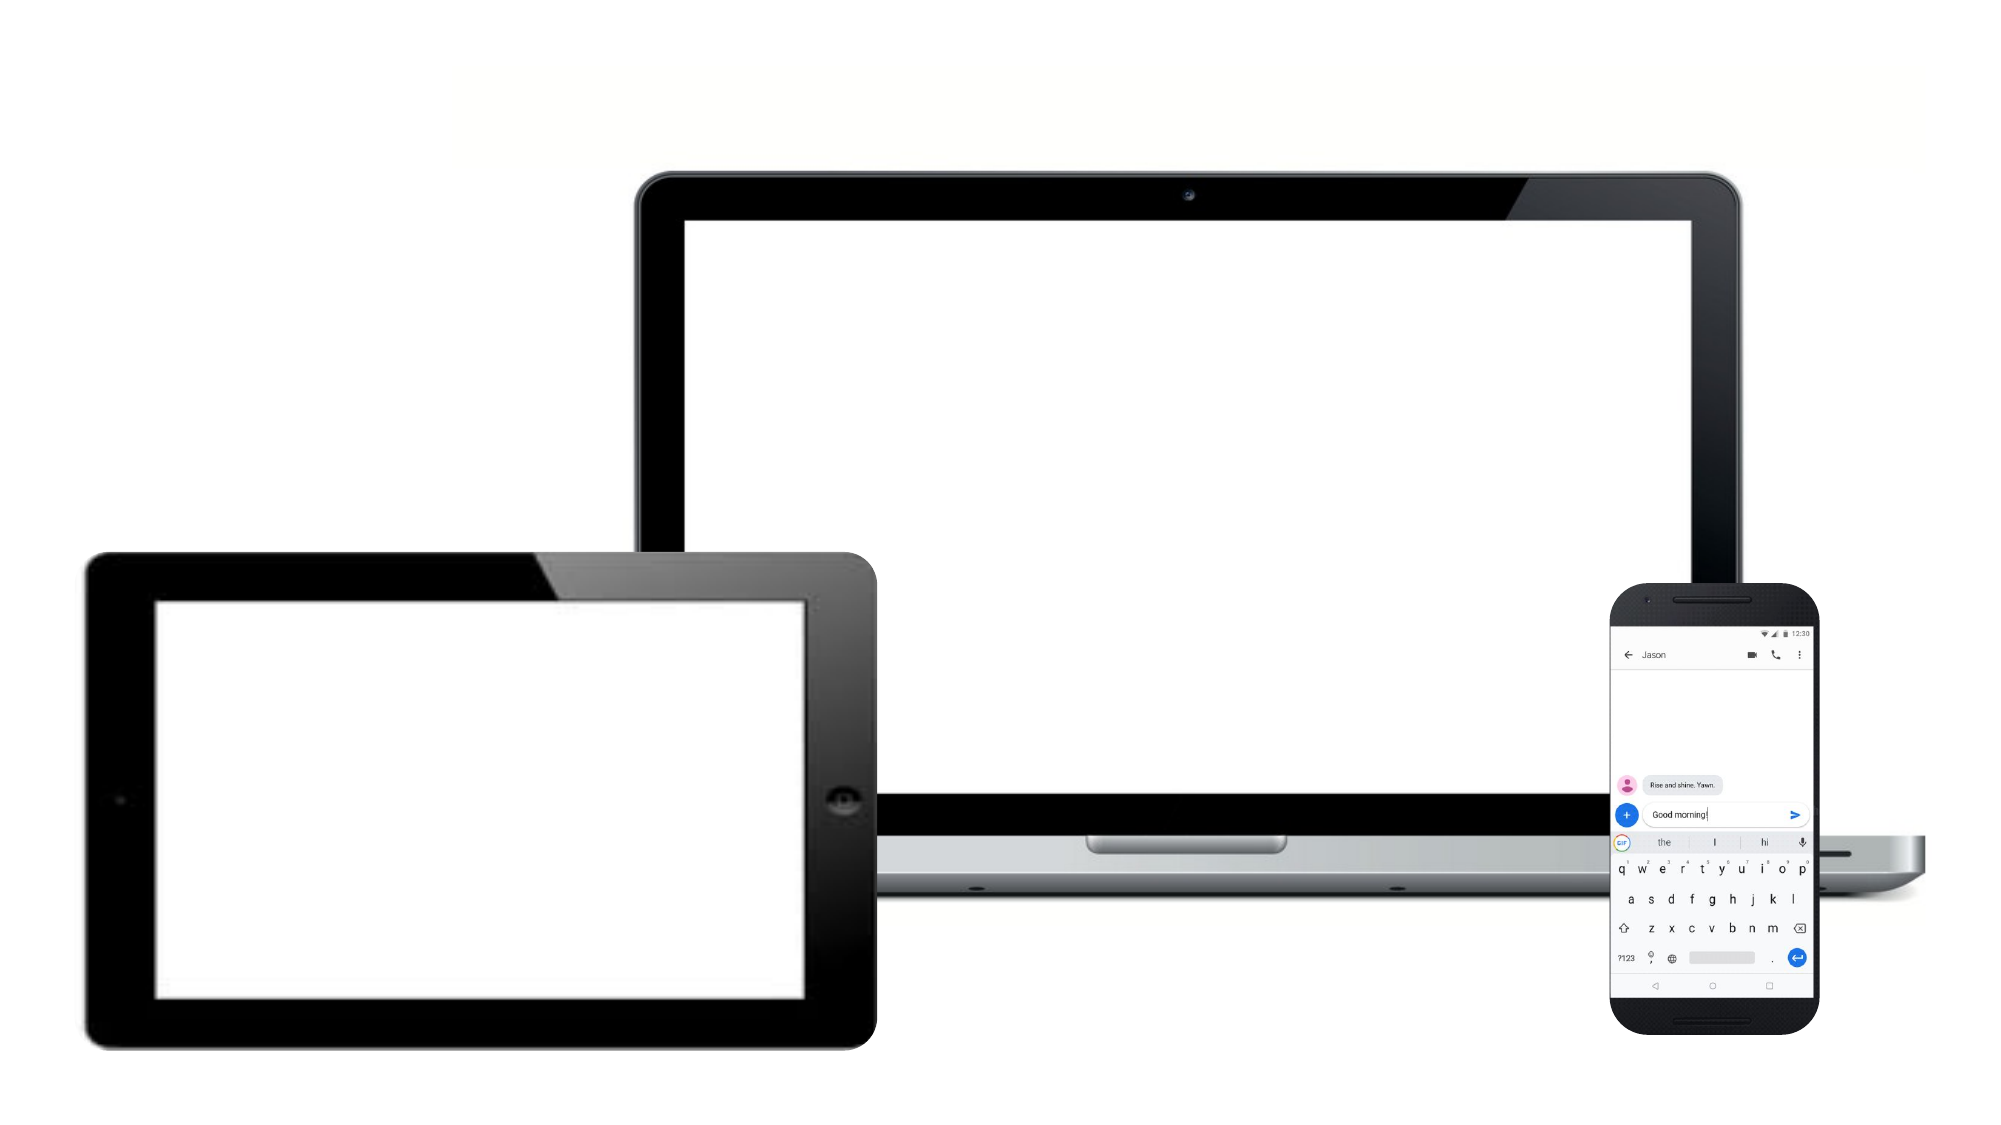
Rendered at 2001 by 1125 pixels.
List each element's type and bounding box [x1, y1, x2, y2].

picture [74, 66, 1949, 1051]
